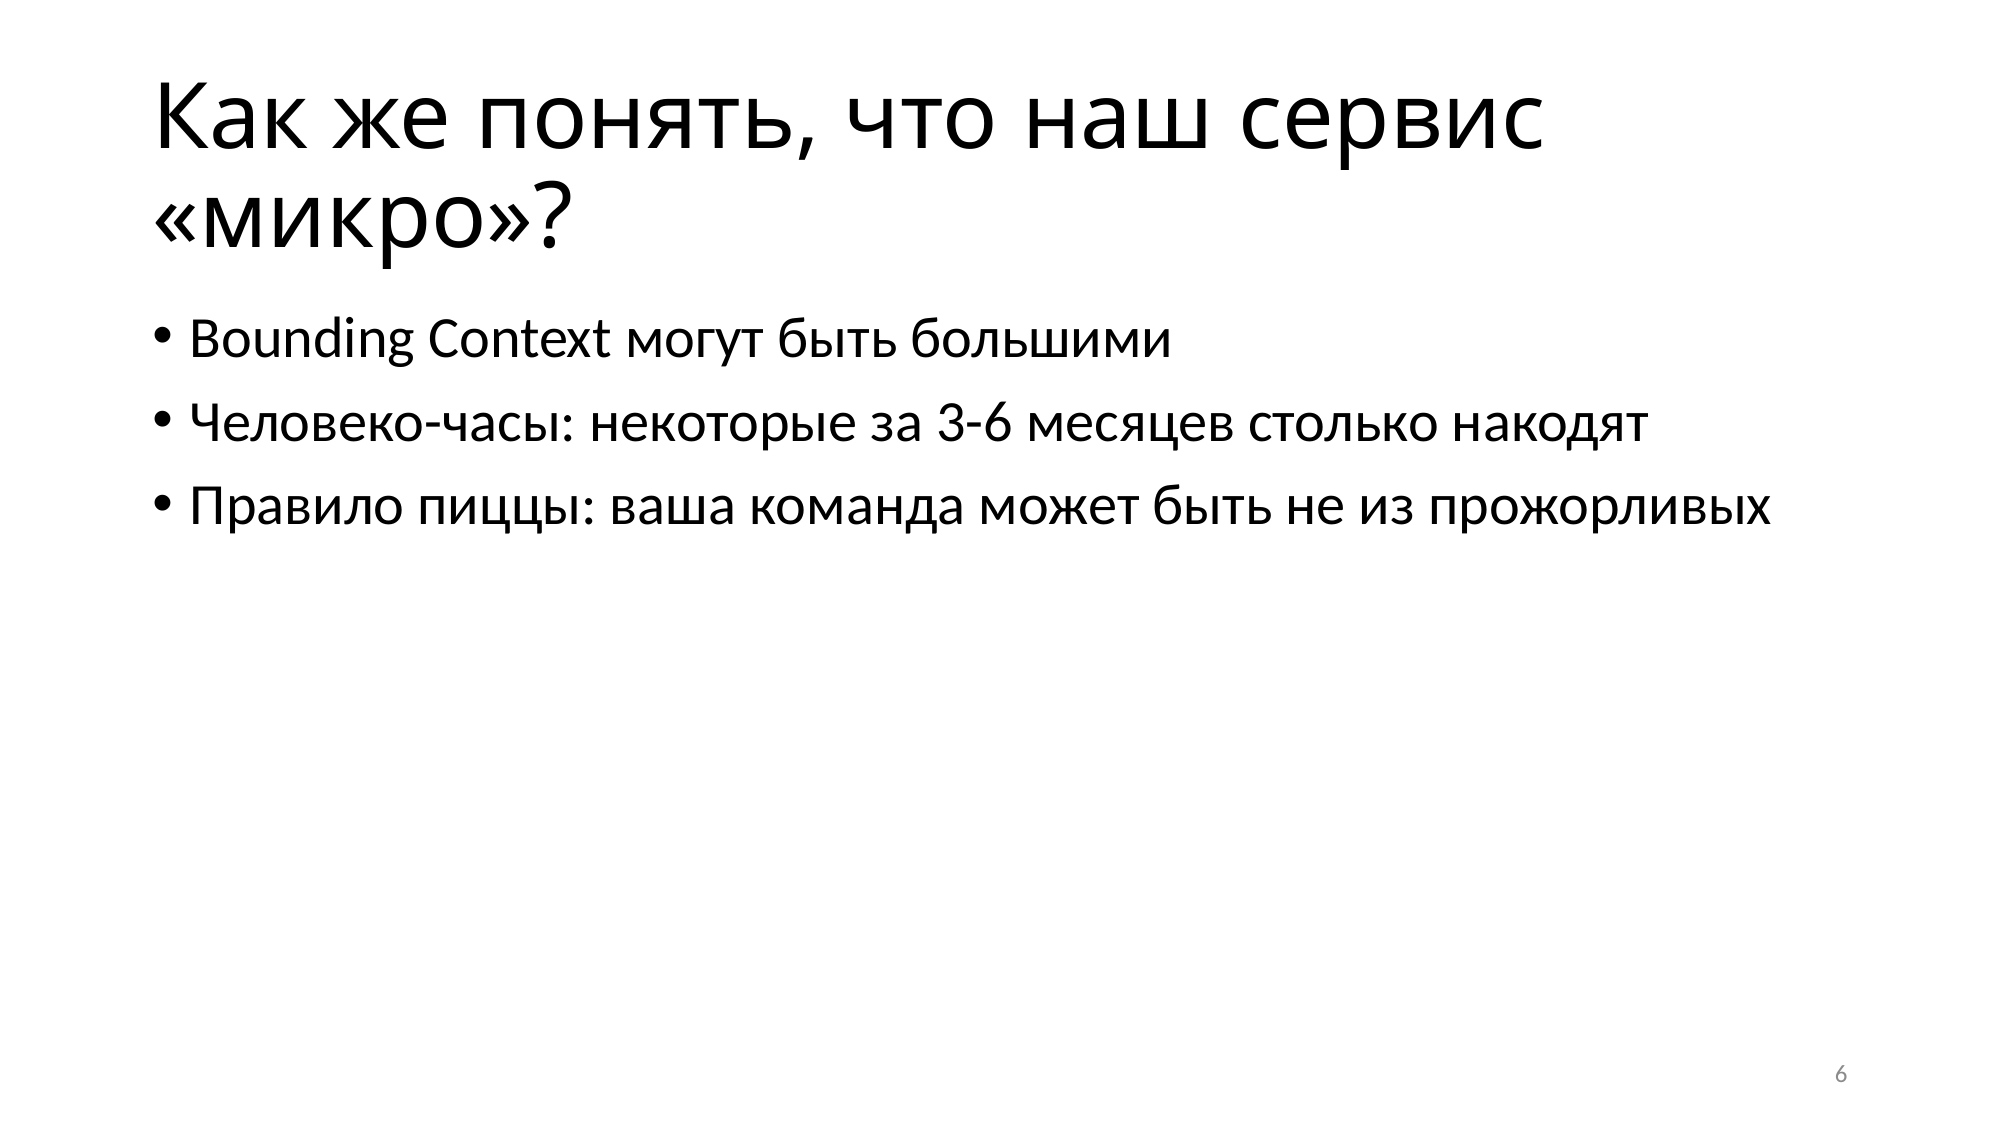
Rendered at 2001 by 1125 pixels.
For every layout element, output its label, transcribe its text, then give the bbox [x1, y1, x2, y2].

title Как же понять, что наш сервис «микро»? [137, 59, 1863, 278]
slide_number 6 [1412, 1042, 1863, 1103]
list Bounding Context могут быть большими Человеко-часы: некоторые за 3-6 месяцев столько накодят Правило пиццы: ваша команда может быть не из прожорливых [137, 299, 1863, 1014]
